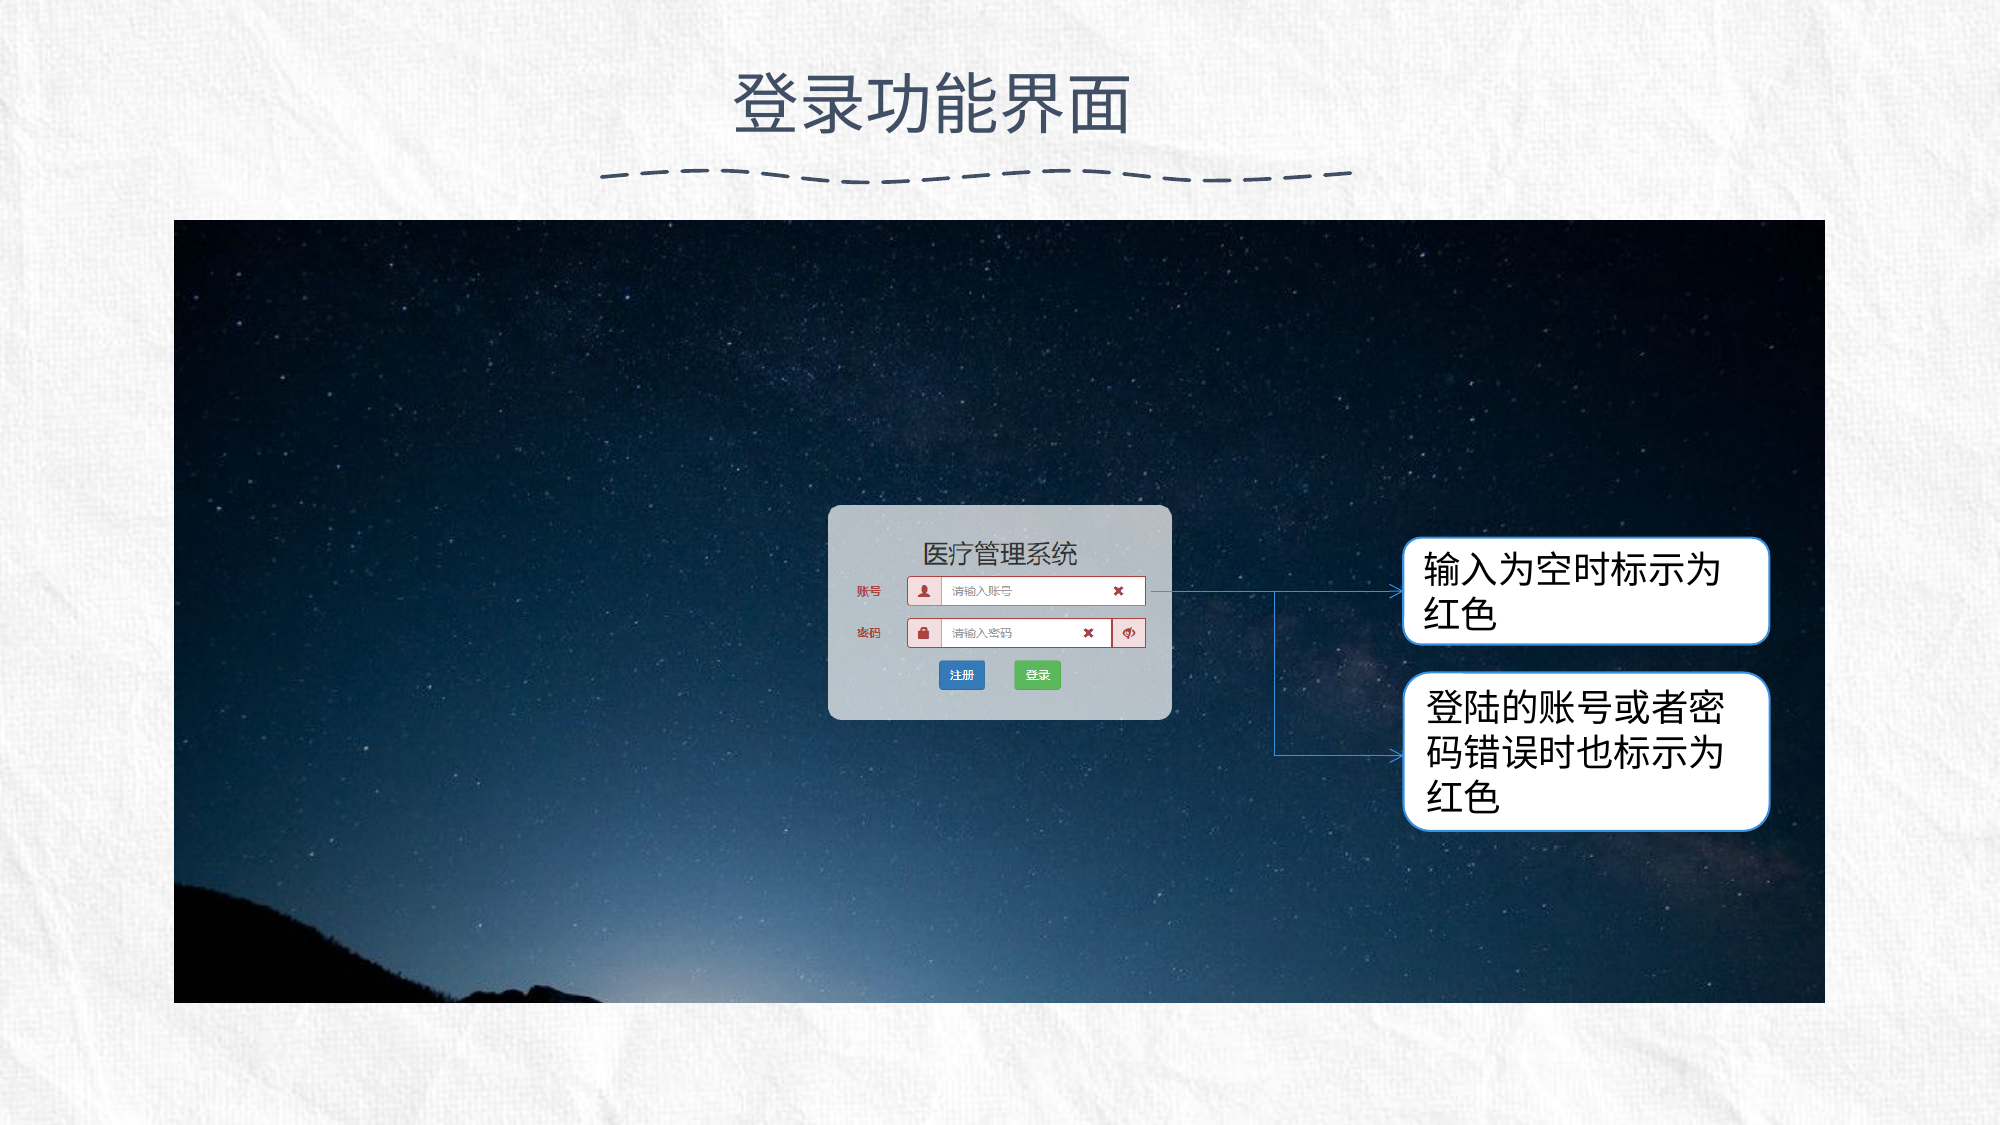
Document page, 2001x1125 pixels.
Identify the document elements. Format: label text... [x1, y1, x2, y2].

text_box 登录功能界面 [717, 54, 1355, 150]
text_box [1256, 608, 1422, 738]
text_box [600, 169, 1359, 184]
picture [174, 220, 1825, 1003]
